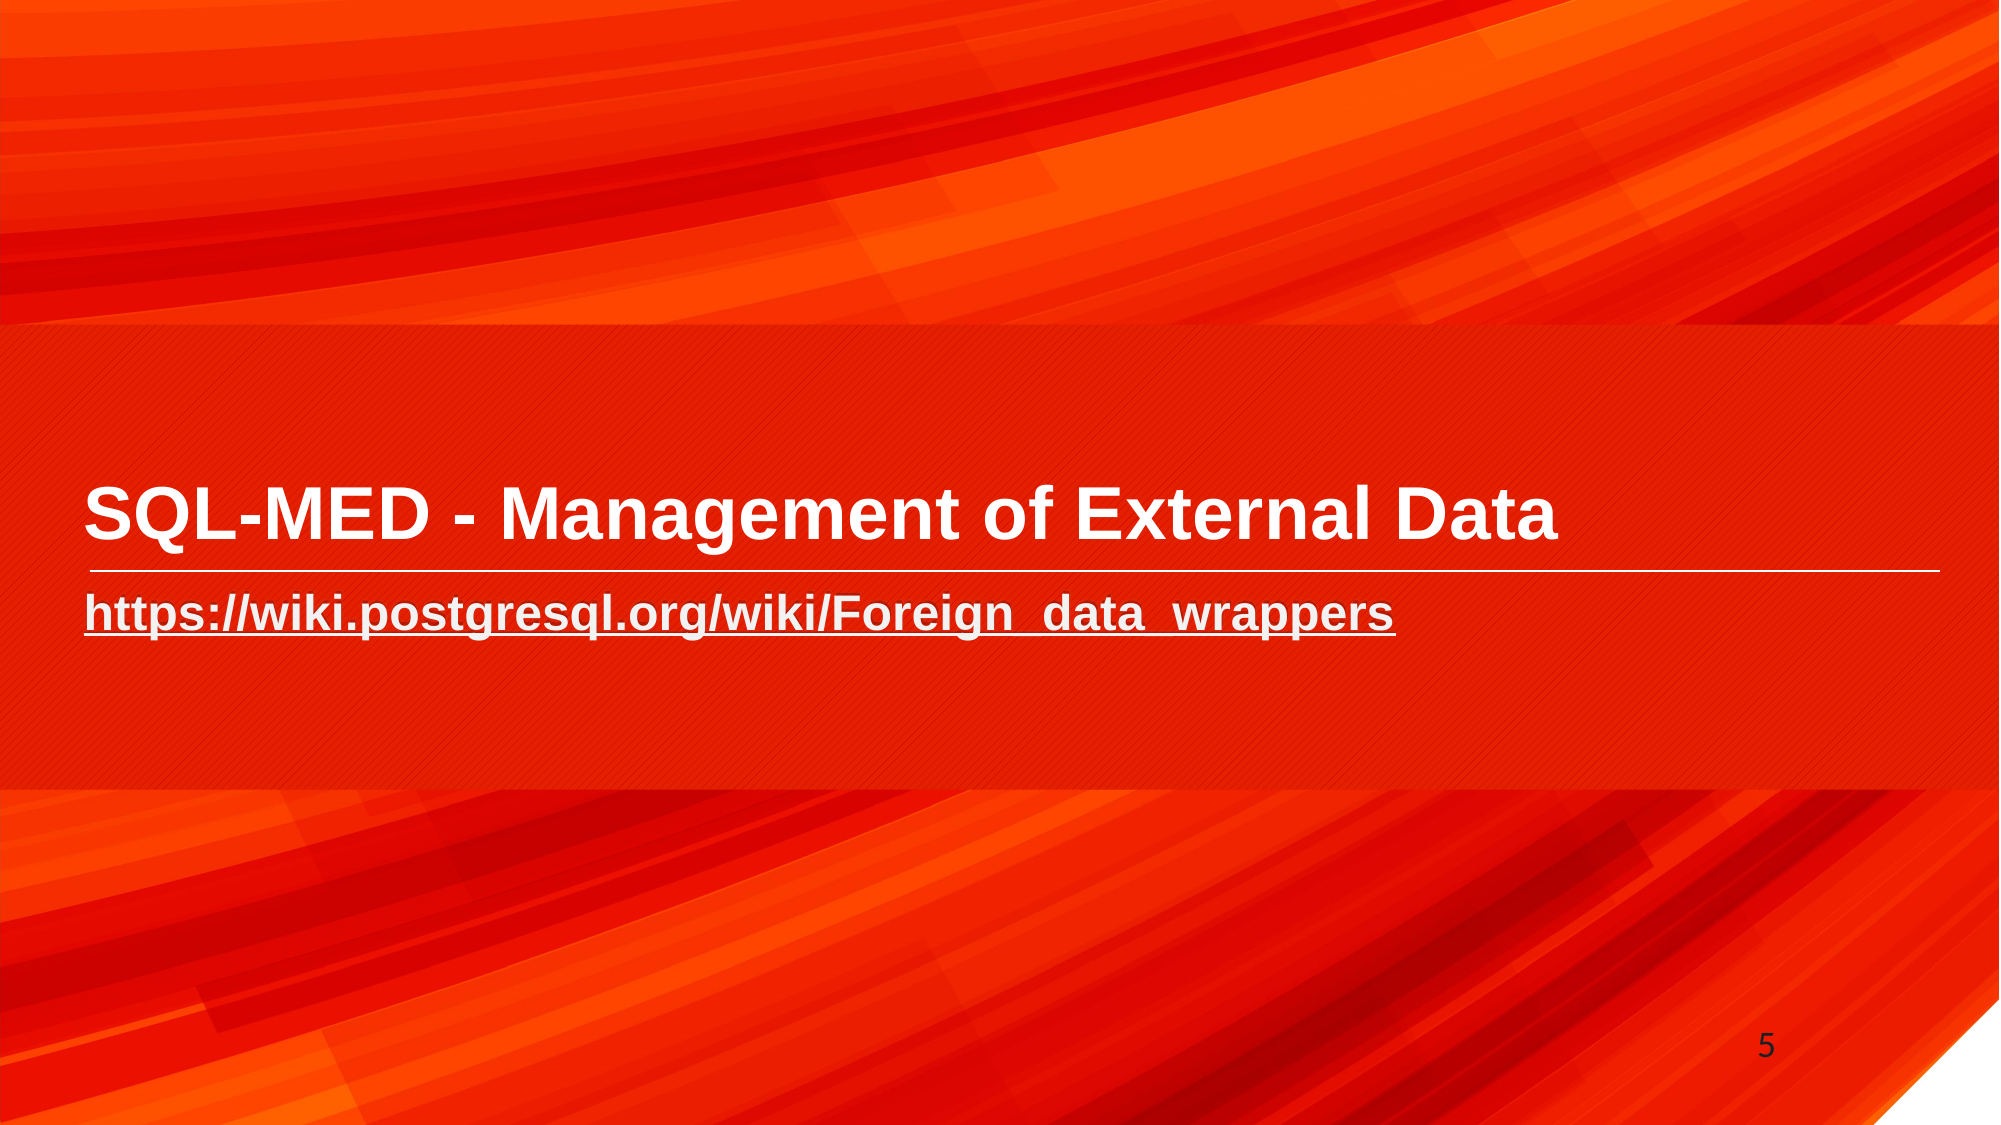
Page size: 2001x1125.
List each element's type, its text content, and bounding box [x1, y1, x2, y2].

slide_number 5 [1533, 1012, 2000, 1073]
list https://wiki.postgresql.org/wiki/Foreign_data_wrappers [76, 579, 1940, 762]
title SQL-MED - Management of External Data [76, 340, 1940, 563]
picture [0, 0, 1999, 324]
picture [0, 790, 1999, 1125]
